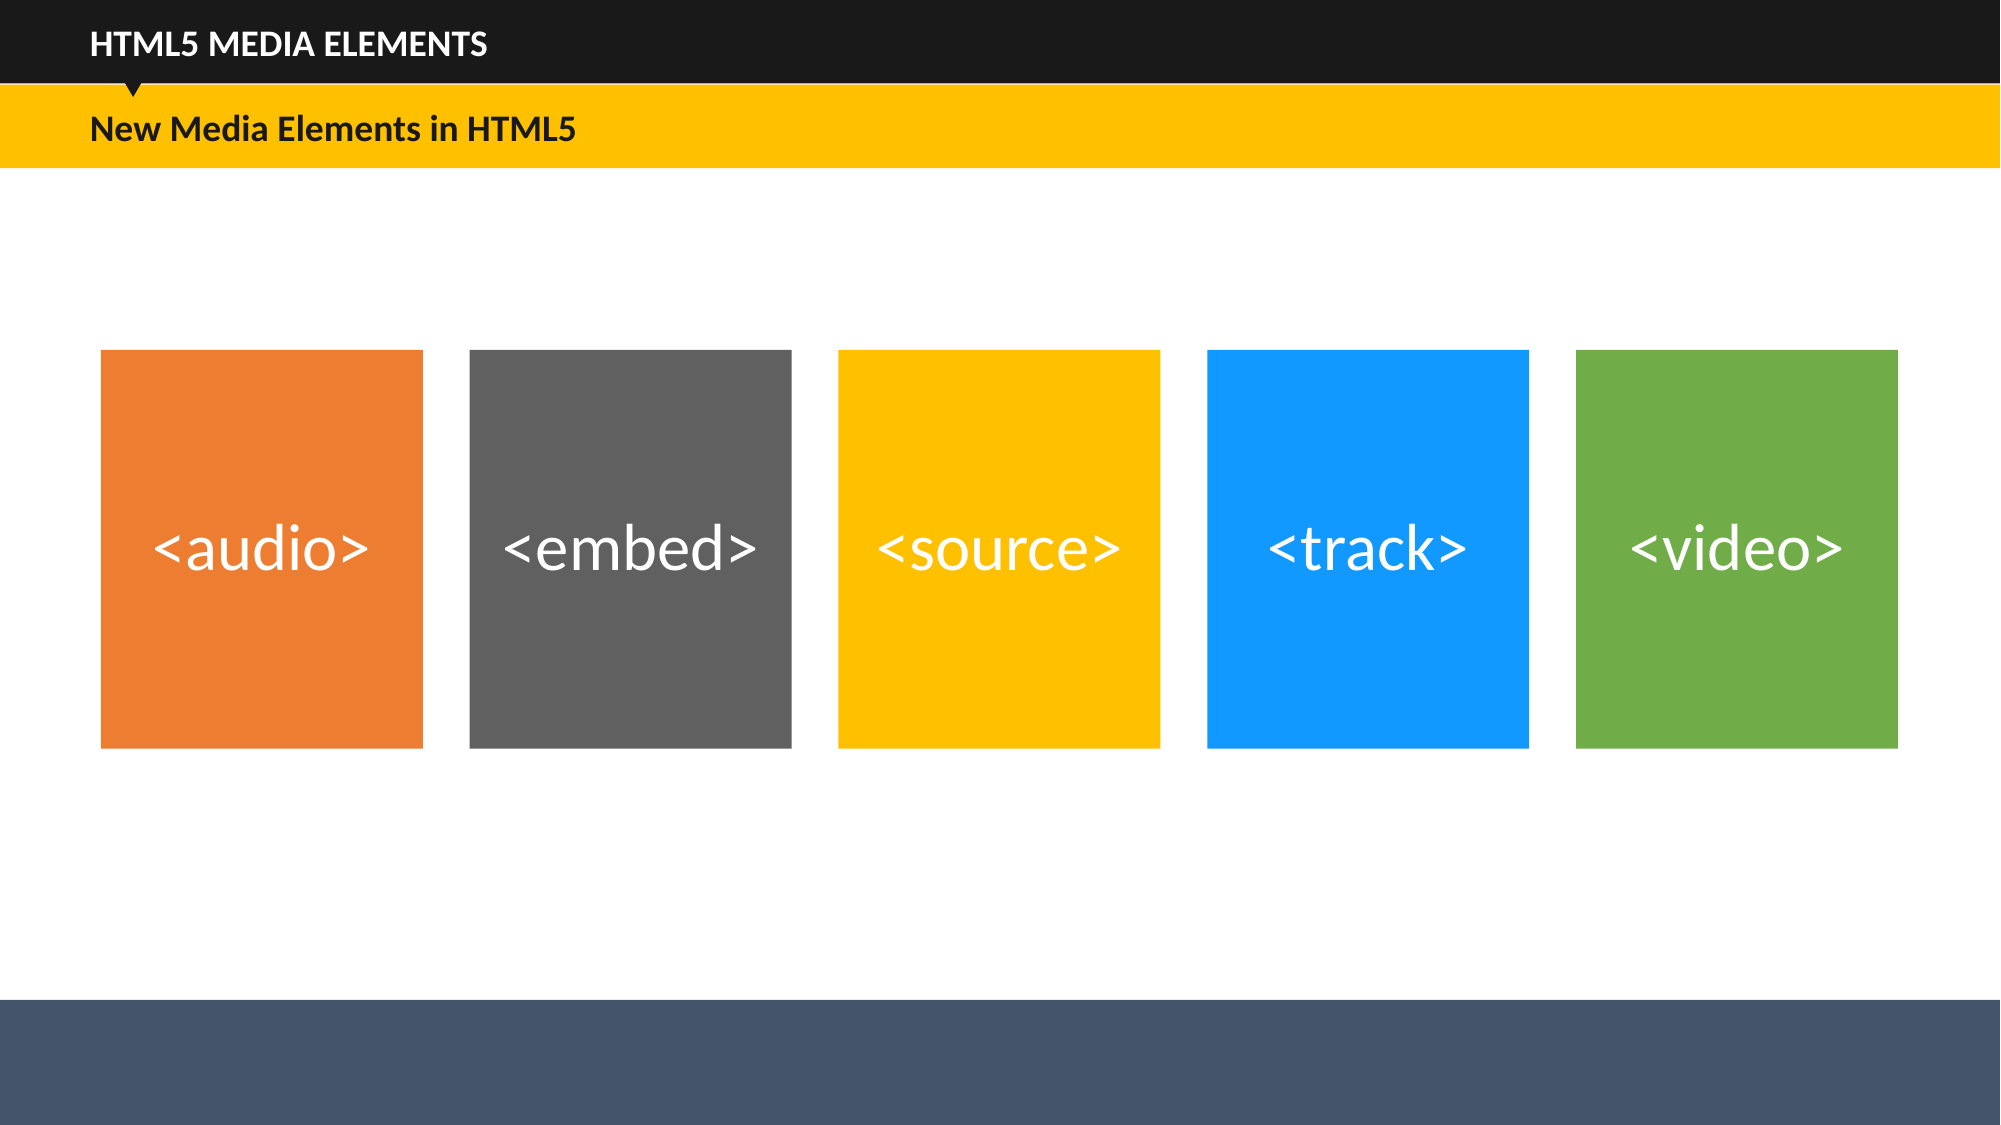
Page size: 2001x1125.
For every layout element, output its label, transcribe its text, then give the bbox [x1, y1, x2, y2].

text_box <track> [1206, 349, 1530, 750]
text_box <audio> [100, 349, 424, 750]
text_box <video> [1575, 349, 1899, 750]
text_box HTML5 MEDIA ELEMENTS [0, 0, 2000, 84]
text_box <embed> [469, 349, 793, 750]
text_box [117, 72, 149, 100]
text_box <source> [837, 349, 1161, 750]
text_box New Media Elements in HTML5 [0, 84, 2000, 169]
